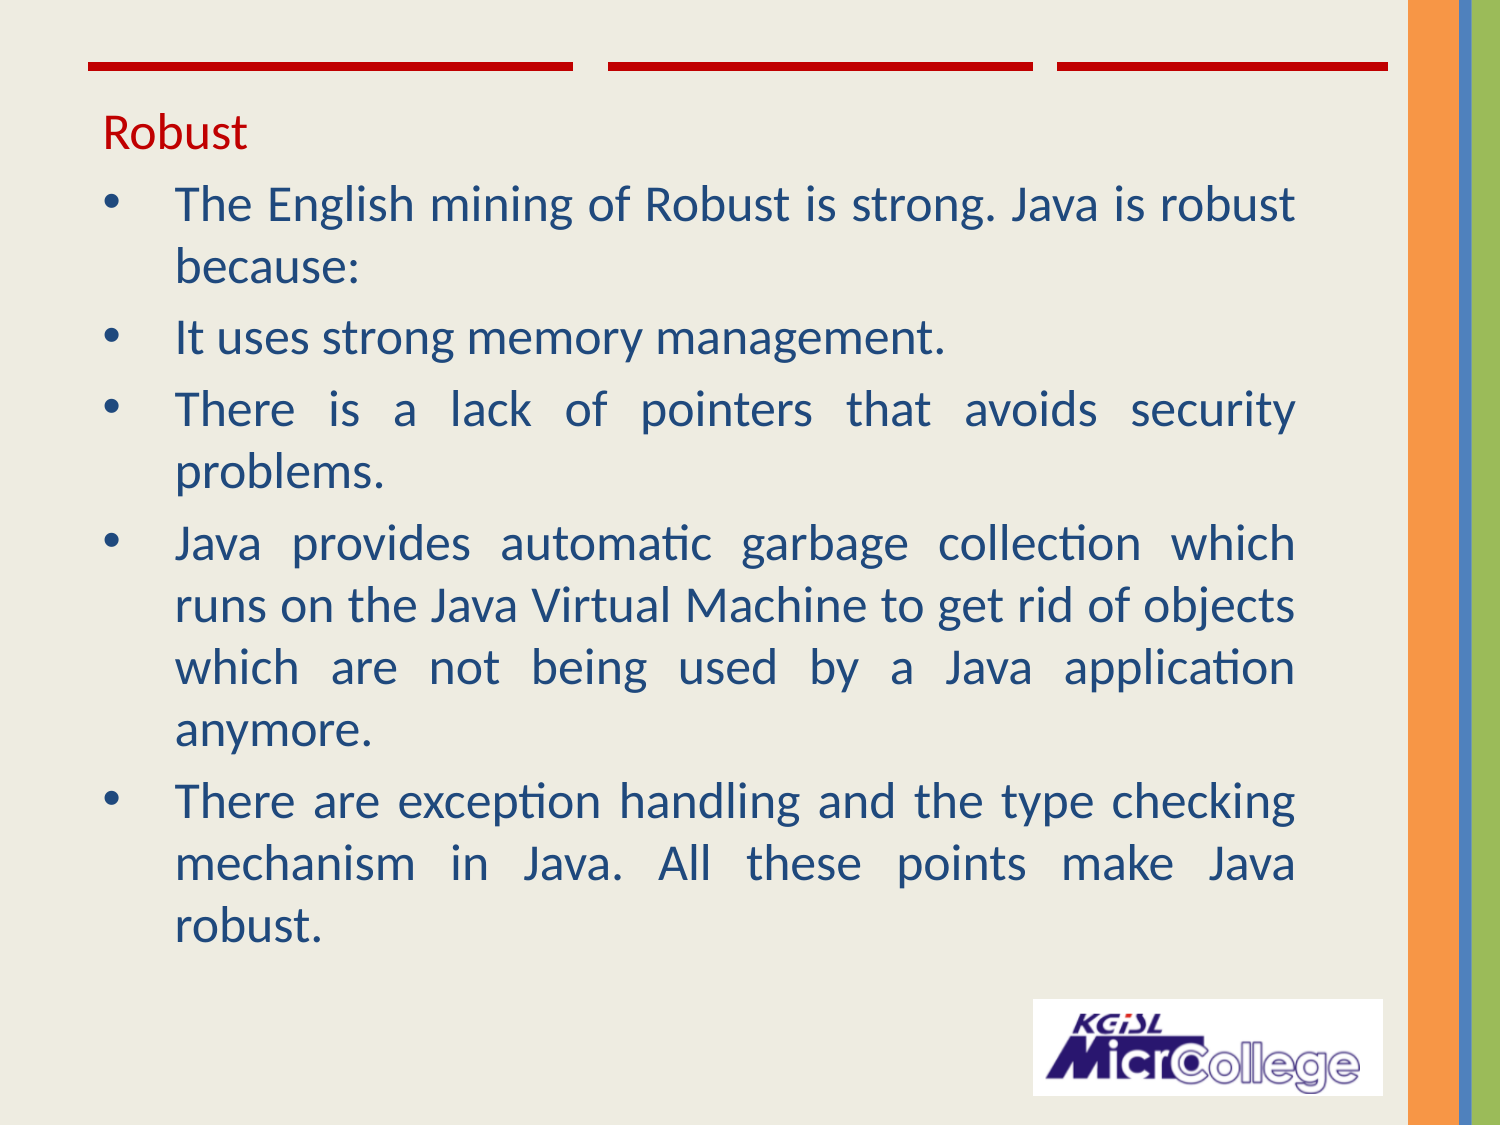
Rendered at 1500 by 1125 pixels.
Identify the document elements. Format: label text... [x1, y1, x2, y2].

list Robust The English mining of Robust is strong. Java is robust because: It uses strong memory management. There is a lack of pointers that avoids security problems. Java provides automatic garbage collection which runs on the Java Virtual Machine to get rid of objects which are not being used by a Java application anymore. There are exception handling and the type checking mechanism in Java. All these points make Java robust. [87, 90, 1313, 1100]
picture [1033, 999, 1384, 1096]
